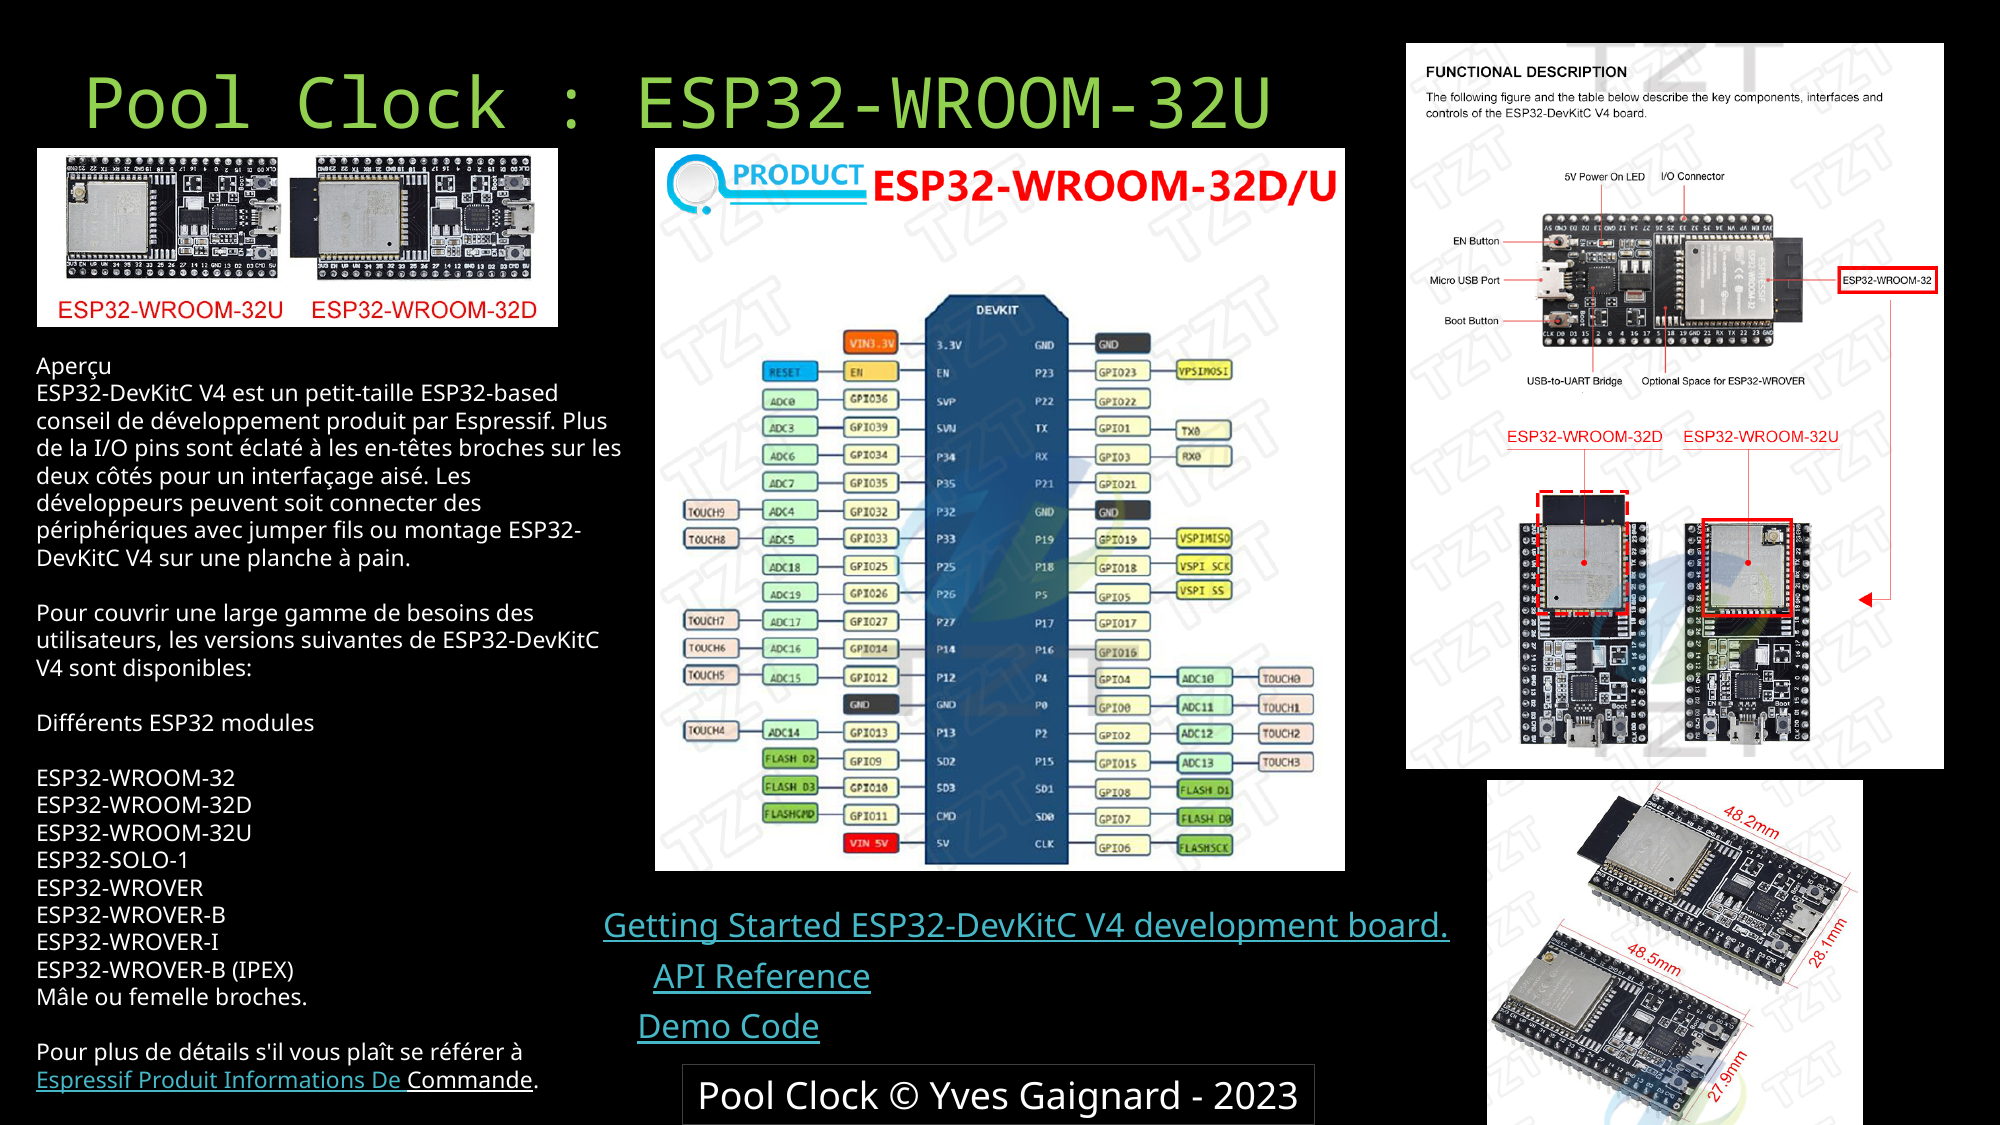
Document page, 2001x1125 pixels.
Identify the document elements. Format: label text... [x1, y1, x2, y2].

picture [1487, 780, 1863, 1125]
text_box Aperçu ESP32-DevKitC V4 est un petit-taille ESP32-based conseil de développement produit par Espressif. Plus de la I/O pins sont éclaté à les en-têtes broches sur les deux côtés pour un interfaçage aisé. Les développeurs peuvent soit connecter des périphériques avec jumper fils ou montage ESP32-DevKitC V4 sur une planche à pain. Pour couvrir une large gamme de besoins des utilisateurs, les versions suivantes de ESP32-DevKitC V4 sont disponibles: Différents ESP32 modules ESP32-WROOM-32 ESP32-WROOM-32D ESP32-WROOM-32U ESP32-SOLO-1 ESP32-WROVER ESP32-WROVER-B ESP32-WROVER-I ESP32-WROVER-B (IPEX) Mâle ou femelle broches. Pour plus de détails s'il vous plaît se référer à Espressif Produit Informations De Commande. [21, 343, 639, 1104]
picture [1406, 43, 1944, 769]
text_box API Reference [638, 948, 929, 1009]
title Pool Clock : ESP32-WROOM-32U [68, 42, 1935, 152]
text_box Pool Clock © Yves Gaignard - 2023 [682, 1064, 1315, 1125]
picture [655, 148, 1345, 871]
text_box Getting Started ESP32-DevKitC V4 development board. [588, 896, 1466, 957]
picture [37, 148, 558, 327]
text_box Demo Code [622, 997, 836, 1058]
